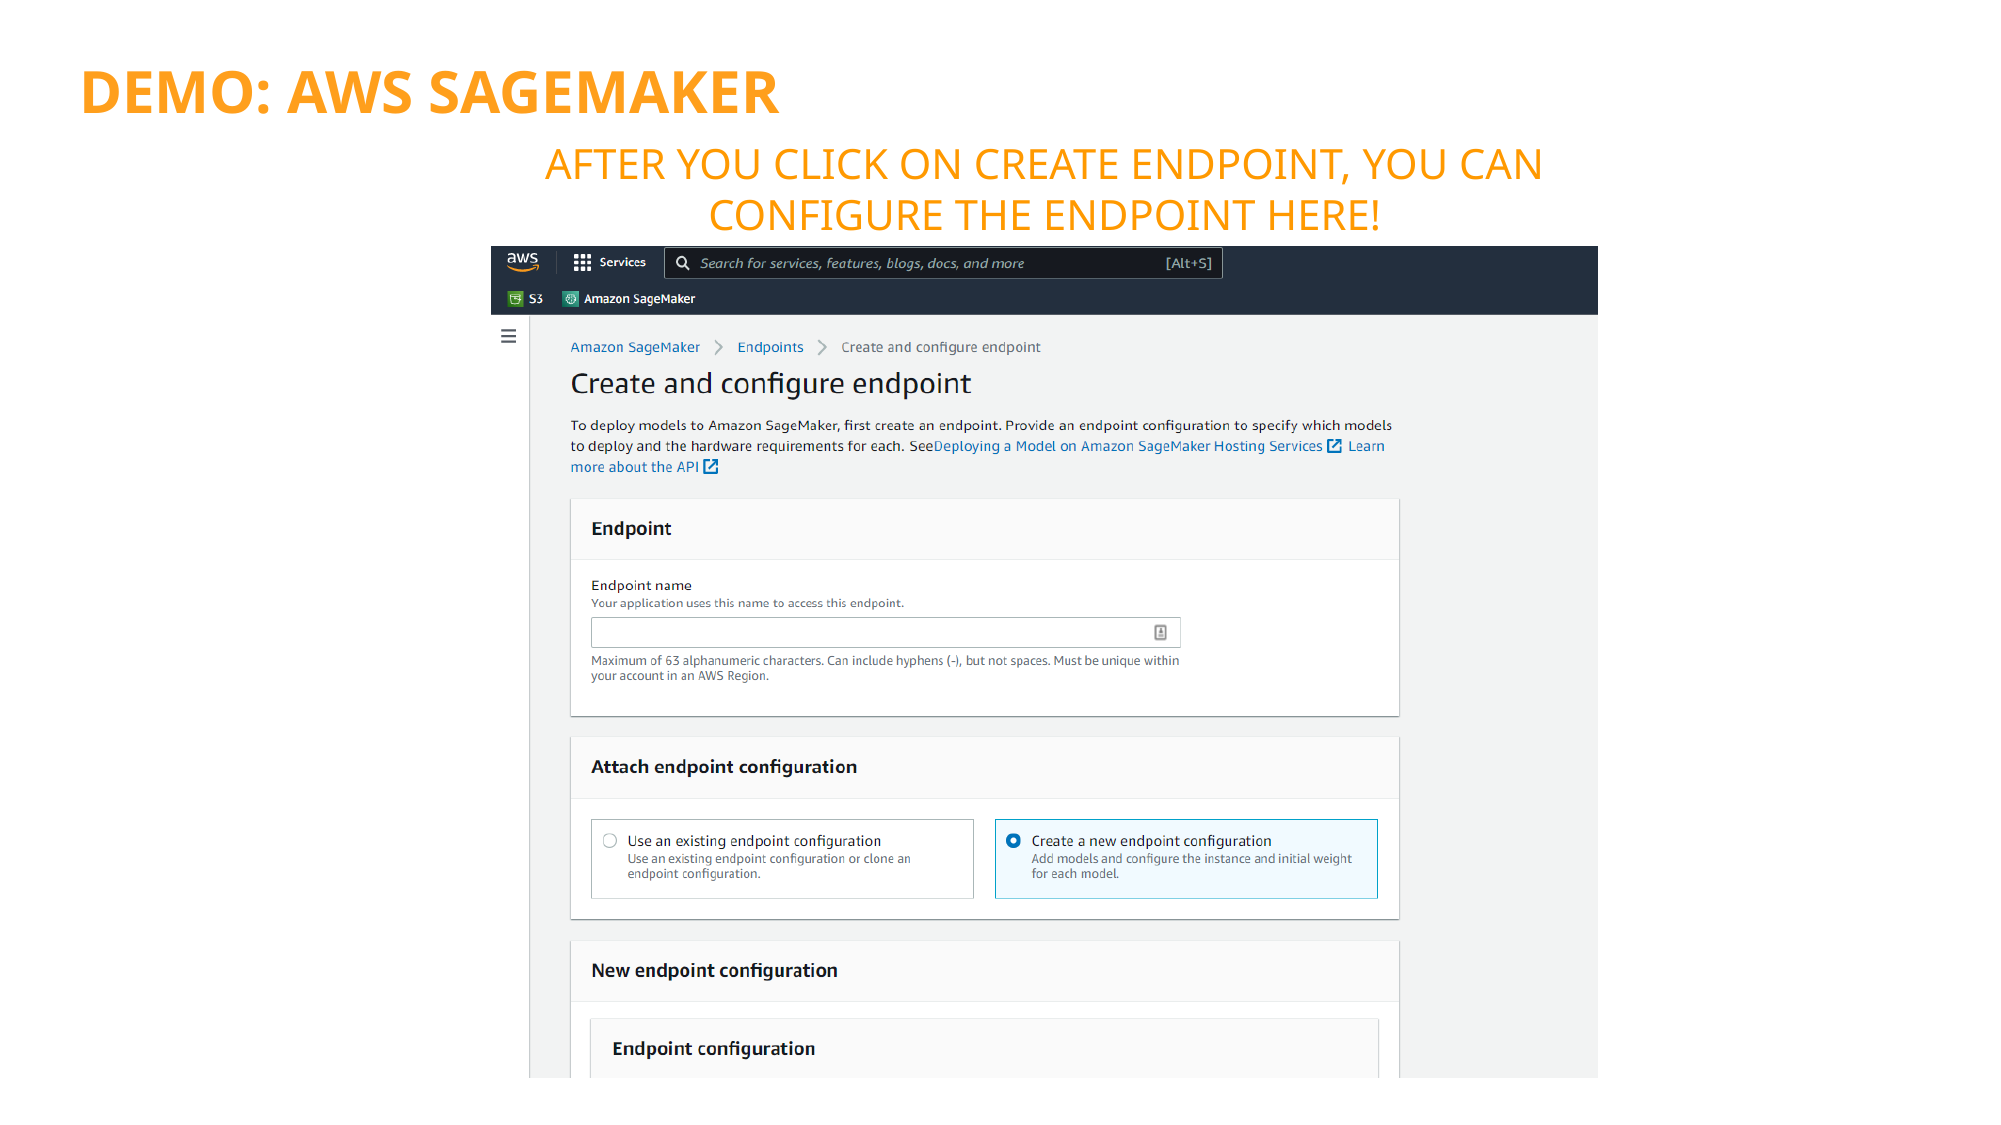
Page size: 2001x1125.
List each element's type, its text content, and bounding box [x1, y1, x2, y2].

picture [491, 246, 1598, 1078]
text_box AFTER YOU CLICK ON CREATE ENDPOINT, YOU CAN CONFIGURE THE ENDPOINT HERE! [521, 130, 1568, 246]
text_box DEMO: AWS SAGEMAKER [64, 47, 1677, 133]
